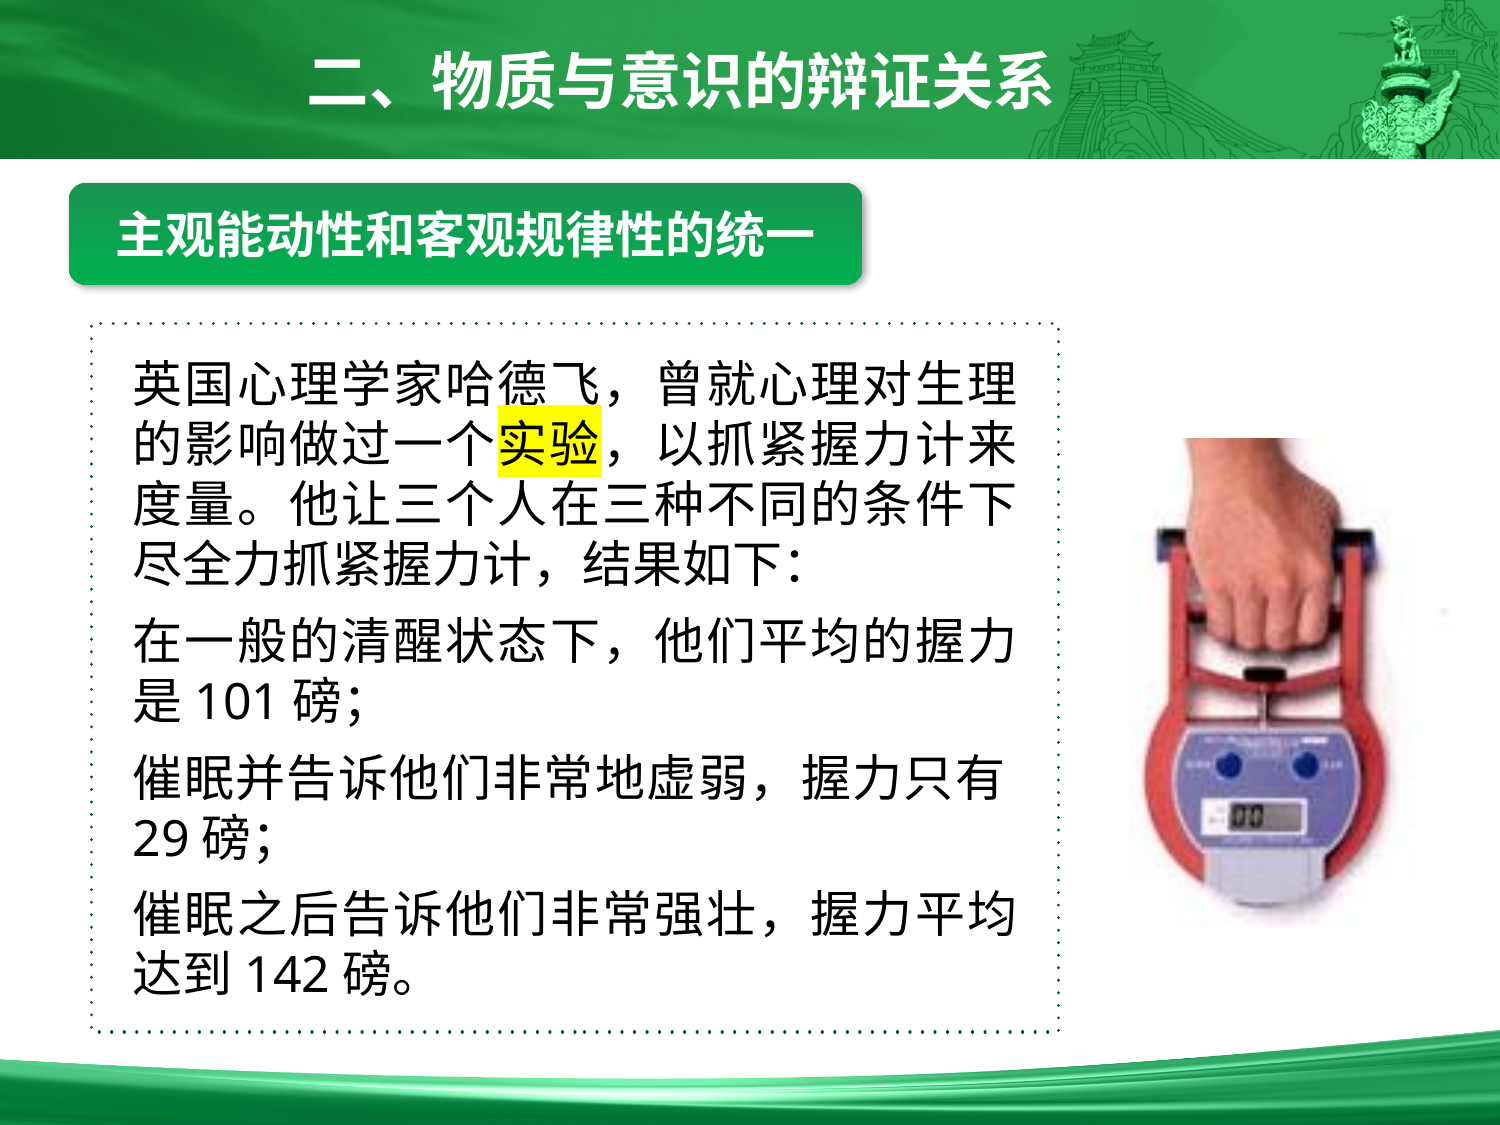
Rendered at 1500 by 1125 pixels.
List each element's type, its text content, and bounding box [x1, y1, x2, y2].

picture [0, 0, 1500, 159]
picture [0, 1027, 1500, 1125]
text_box 英国心理学家哈德飞，曾就心理对生理的影响做过一个实验，以抓紧握力计来度量。他让三个人在三种不同的条件下尽全力抓紧握力计，结果如下： 在一般的清醒状态下，他们平均的握力是101磅； 催眠并告诉他们非常地虚弱，握力只有29磅； 催眠之后告诉他们非常强壮，握力平均达到142磅。 [91, 323, 1059, 1033]
text_box 二、物质与意识的辩证关系 [0, 34, 1364, 125]
text_box 主观能动性和客观规律性的统一 [68, 182, 864, 286]
picture [1084, 438, 1453, 943]
